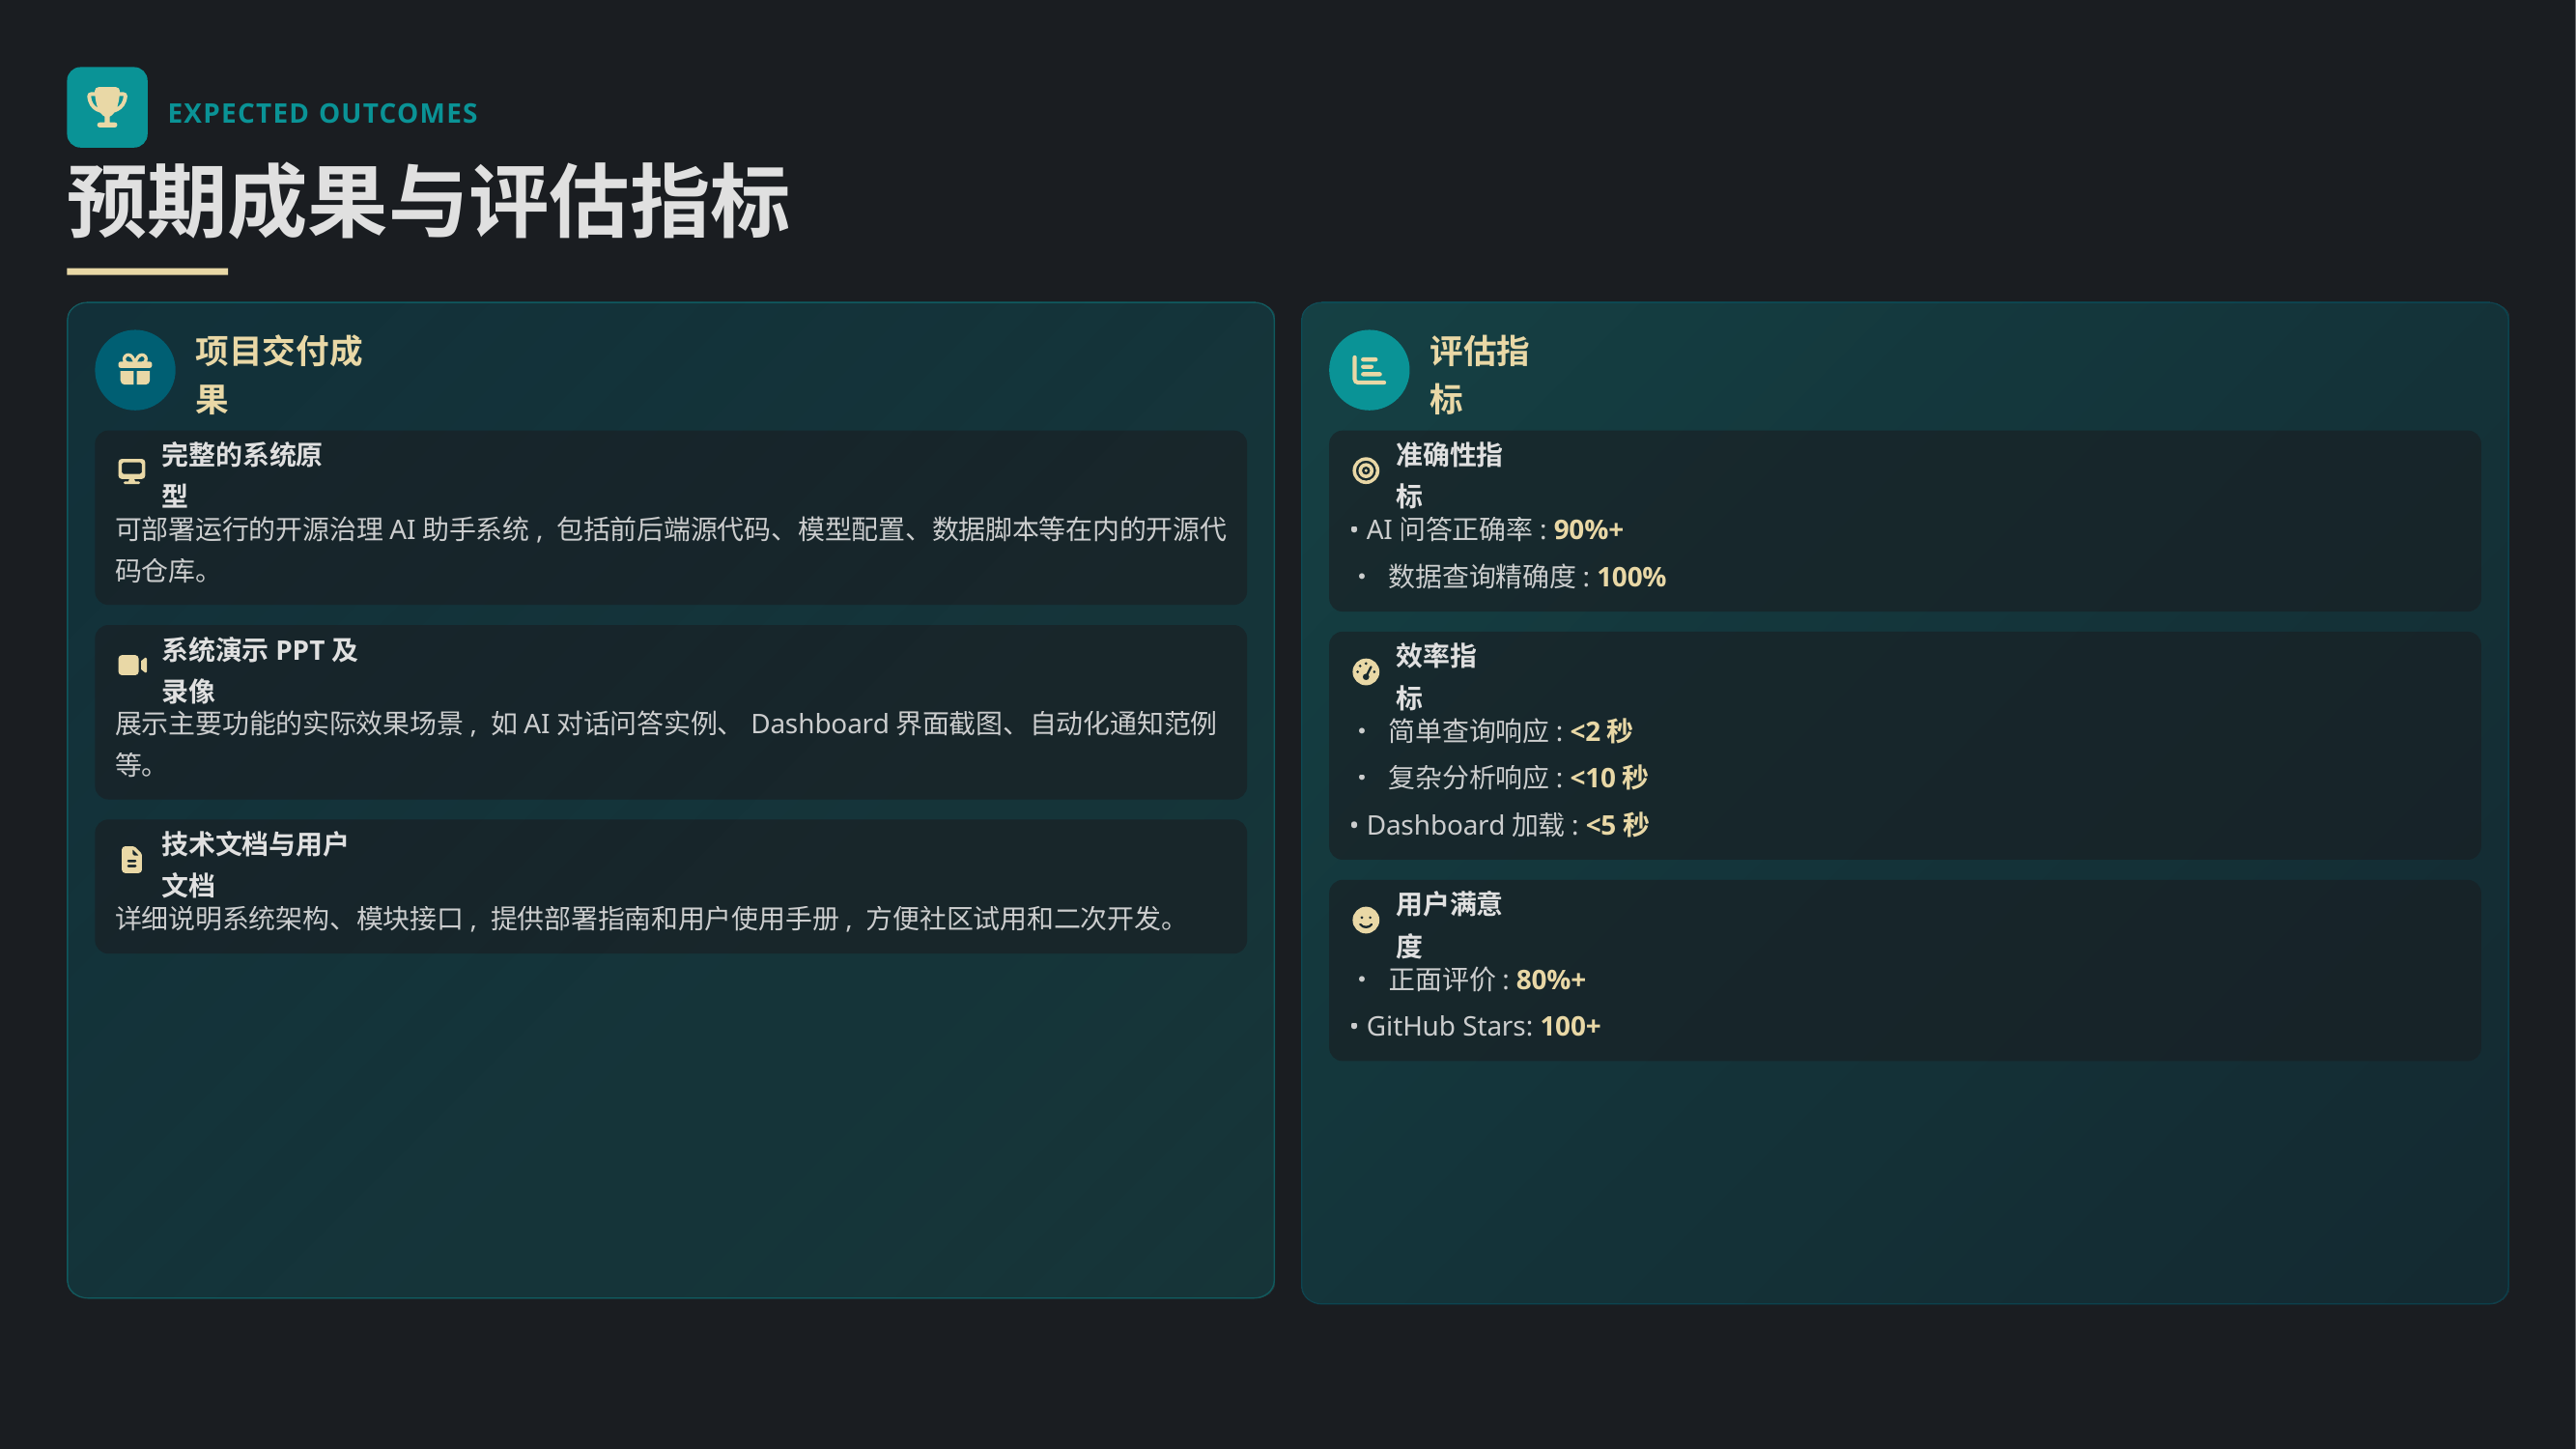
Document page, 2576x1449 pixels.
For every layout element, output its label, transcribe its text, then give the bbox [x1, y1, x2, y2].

text_box [120, 371, 134, 385]
text_box [141, 657, 148, 673]
text_box 评估指标 [1430, 346, 1554, 394]
text_box [118, 459, 146, 485]
text_box [67, 302, 1275, 1298]
text_box • 数据查询精确度: 100% [1348, 551, 2475, 592]
text_box [1352, 457, 1380, 485]
text_box 效率指标 [1396, 651, 1495, 693]
text_box [95, 625, 1248, 800]
text_box • GitHub Stars: 100+ [1348, 1000, 2475, 1041]
text_box [1329, 631, 2481, 860]
text_box 系统演示PPT及录像 [161, 644, 364, 686]
text_box [1352, 906, 1380, 934]
text_box • Dashboard加载: <5秒 [1348, 799, 2475, 840]
text_box 项目交付成果 [195, 346, 374, 394]
text_box [1329, 879, 2481, 1062]
text_box [1301, 302, 2509, 1304]
text_box [1352, 355, 1387, 385]
text_box [118, 655, 139, 675]
text_box [95, 329, 176, 411]
text_box 技术文档与用户文档 [161, 839, 369, 880]
text_box 展示主要功能的实际效果场景, 如AI对话问答实例、Dashboard界面截图、自动化通知范例等。 [115, 698, 1241, 780]
text_box [1352, 658, 1380, 686]
text_box • 复杂分析响应: <10秒 [1348, 752, 2475, 793]
text_box [67, 268, 229, 275]
text_box [1329, 329, 1410, 411]
text_box 详细说明系统架构、模块接口, 提供部署指南和用户使用手册, 方便社区试用和二次开发。 [115, 893, 1241, 934]
text_box EXPECTED OUTCOMES [167, 87, 498, 128]
text_box 完整的系统原型 [161, 450, 326, 491]
text_box • 正面评价: 80%+ [1348, 953, 2475, 994]
text_box 用户满意度 [1396, 899, 1517, 941]
text_box 预期成果与评估指标 [67, 167, 2549, 248]
text_box 可部署运行的开源治理AI助手系统, 包括前后端源代码、模型配置、数据脚本等在内的开源代码仓库。 [115, 503, 1241, 585]
text_box [1329, 430, 2481, 612]
text_box [95, 430, 1248, 606]
text_box • AI问答正确率: 90%+ [1348, 503, 2475, 545]
text_box [122, 846, 142, 873]
text_box 准确性指标 [1396, 450, 1517, 491]
text_box • 简单查询响应: <2秒 [1348, 705, 2475, 746]
text_box [95, 819, 1248, 954]
text_box [67, 67, 148, 148]
text_box [118, 353, 153, 368]
text_box [87, 87, 127, 128]
text_box [136, 371, 151, 385]
